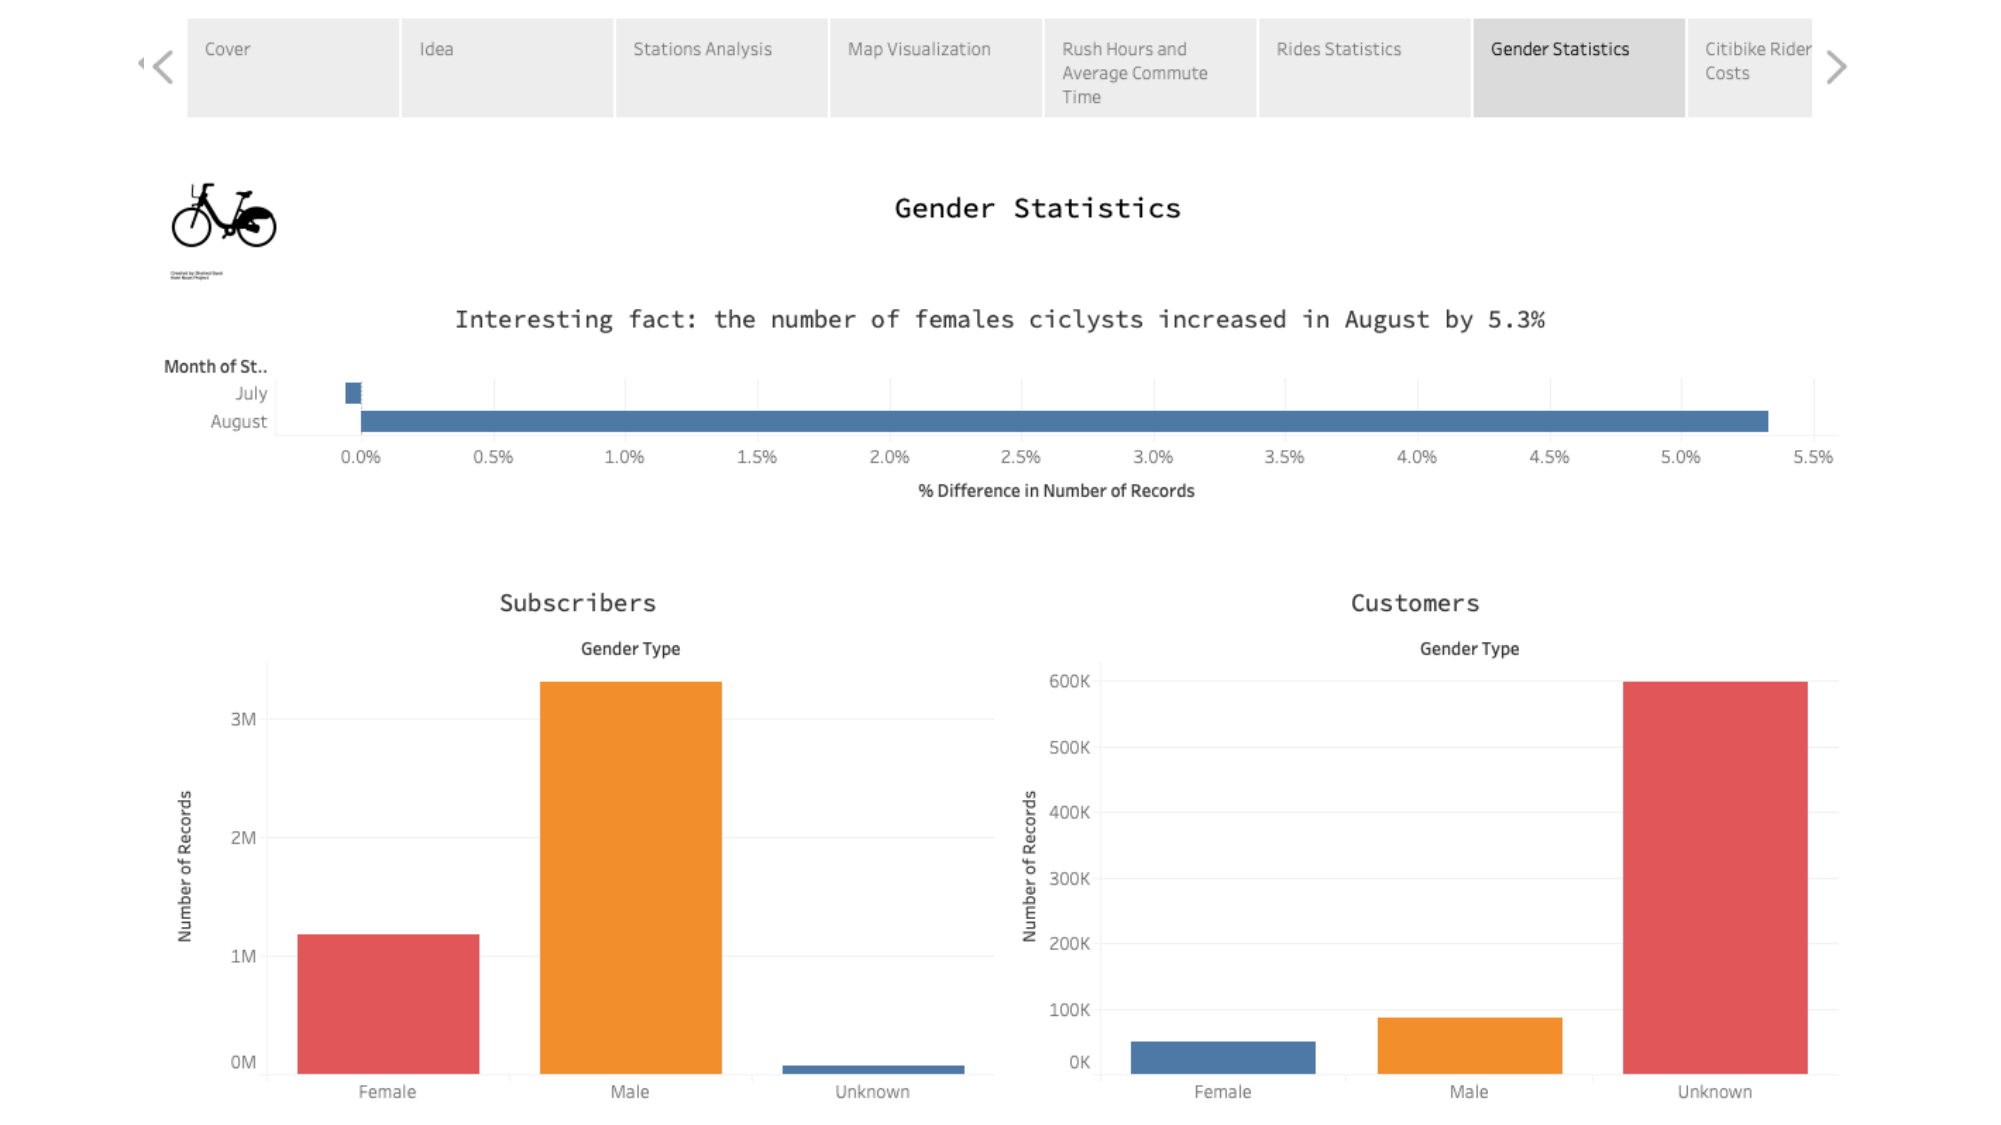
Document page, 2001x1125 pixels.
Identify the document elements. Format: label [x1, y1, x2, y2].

picture [138, 0, 1862, 1125]
